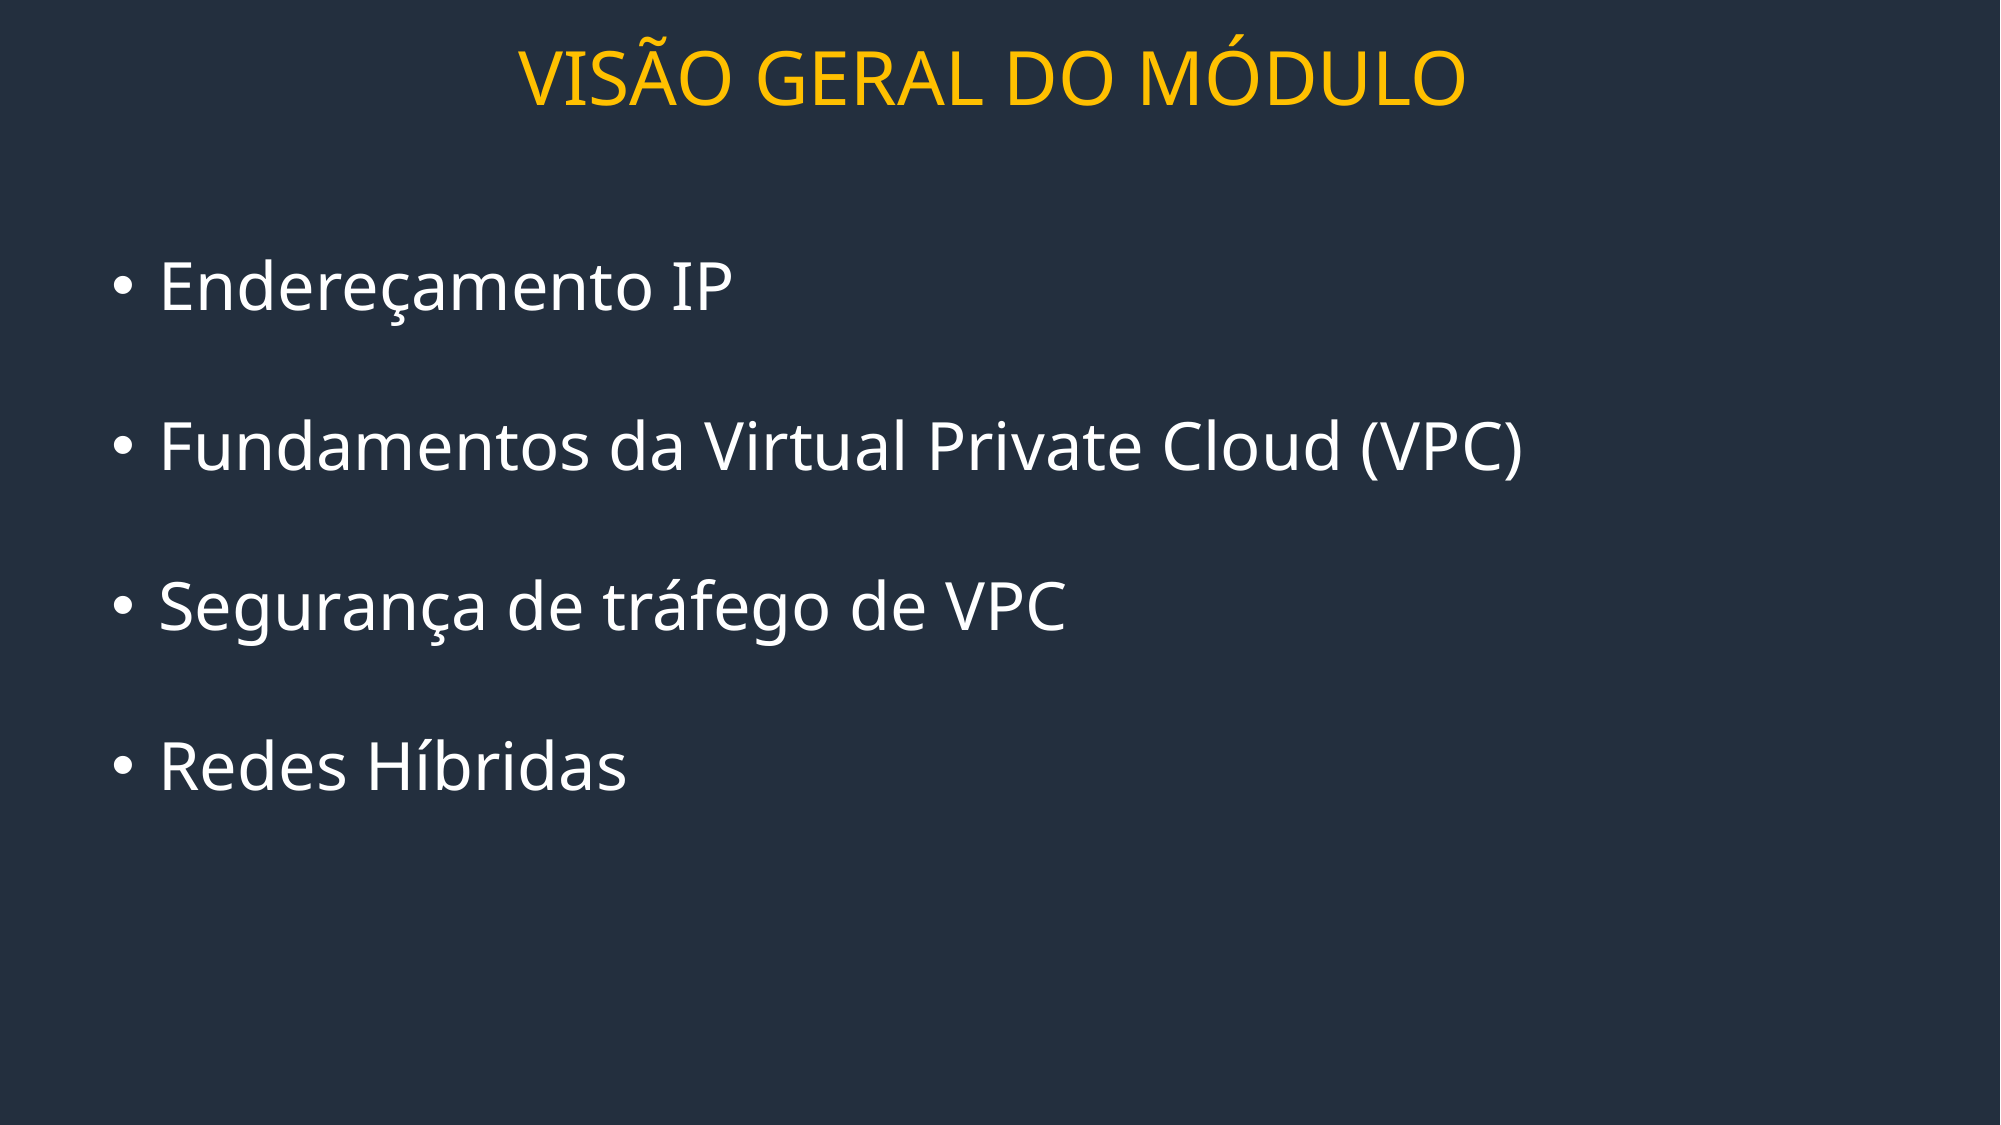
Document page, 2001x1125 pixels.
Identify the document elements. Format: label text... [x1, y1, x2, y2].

text_box Endereçamento IP Fundamentos da Virtual Private Cloud (VPC) Segurança de tráfego de VPC Redes Híbridas [96, 236, 1907, 812]
title VISÃO GERAL DO MÓDULO [503, 13, 1497, 129]
